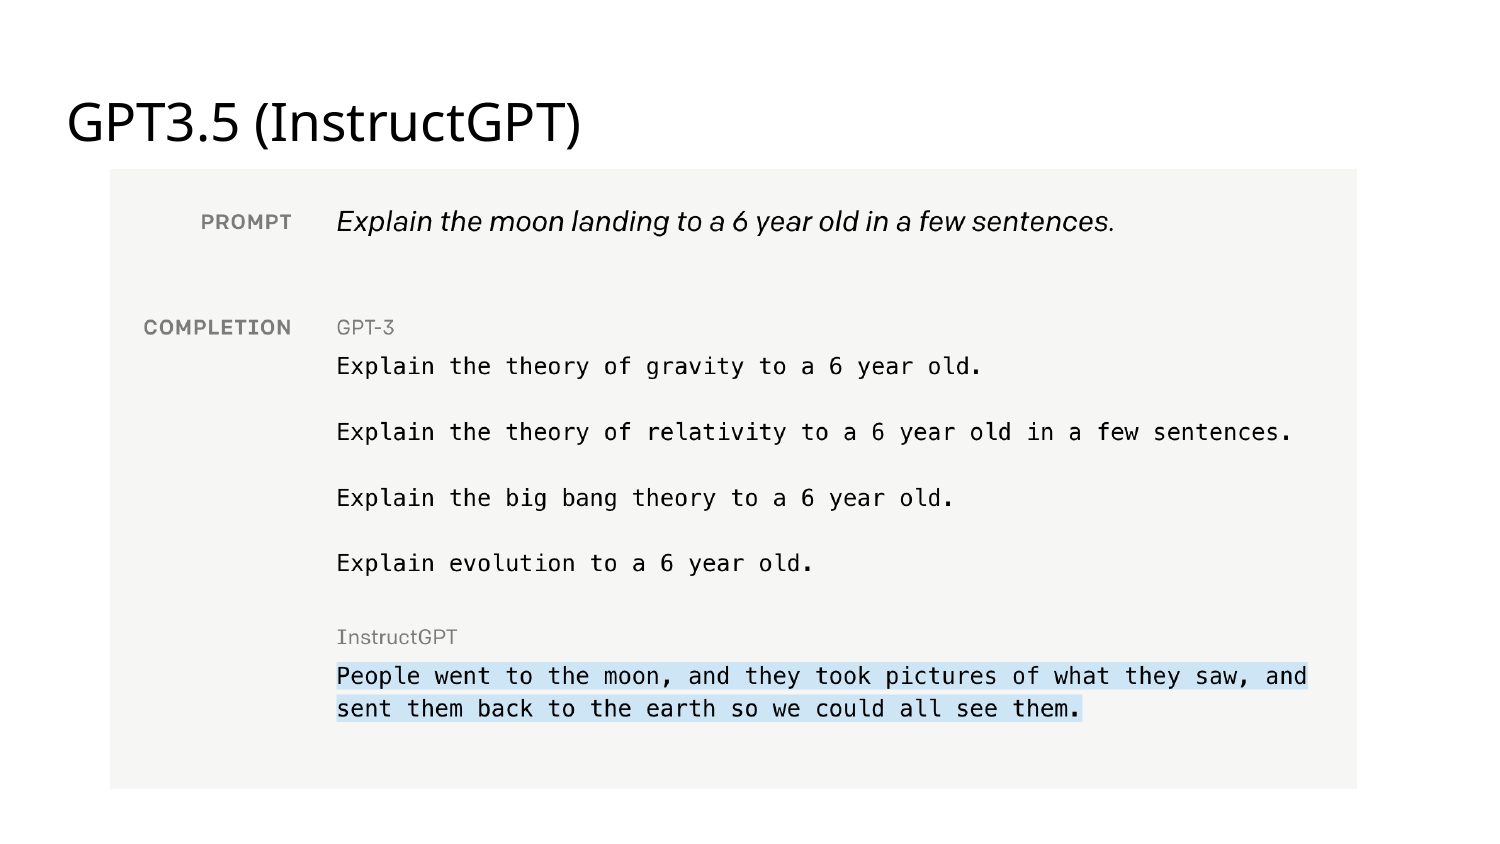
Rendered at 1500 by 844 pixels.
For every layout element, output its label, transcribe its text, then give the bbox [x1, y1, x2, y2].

picture [110, 169, 1357, 789]
title GPT3.5 (InstructGPT) [51, 72, 1449, 167]
